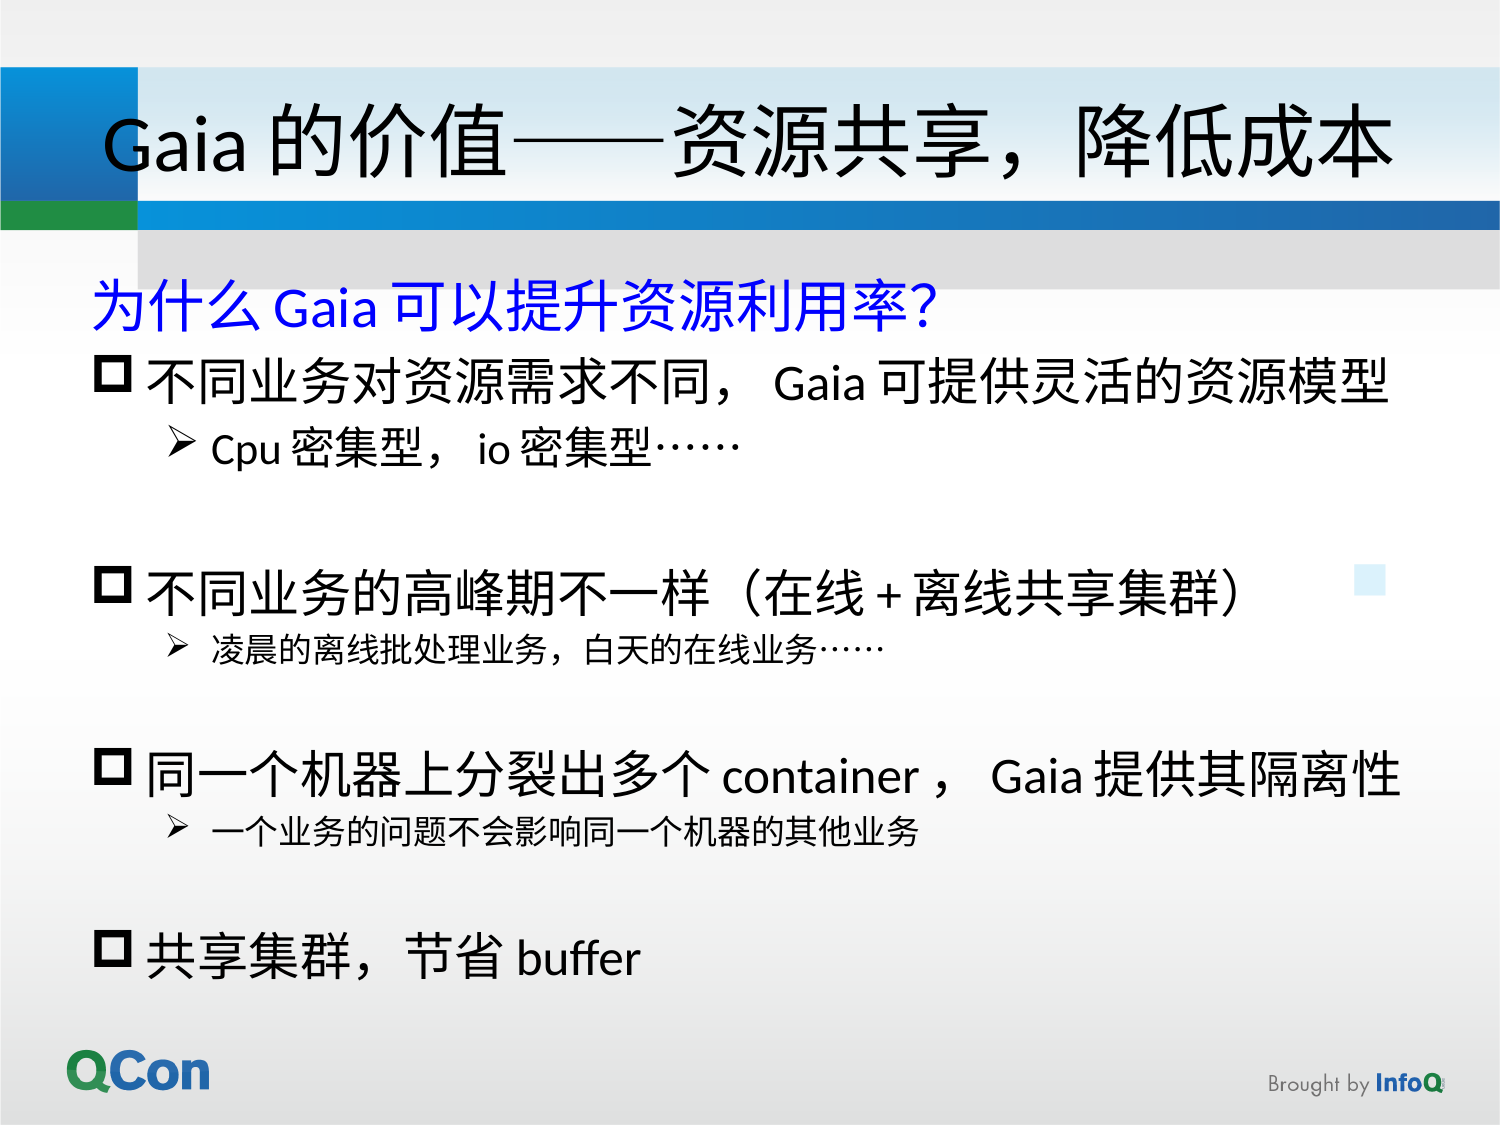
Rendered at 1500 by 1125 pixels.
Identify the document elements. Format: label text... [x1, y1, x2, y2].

picture [0, 0, 1500, 1125]
title Gaia的价值——资源共享，降低成本 [75, 45, 1425, 233]
list 为什么Gaia可以提升资源利用率？ 不同业务对资源需求不同，Gaia可提供灵活的资源模型 Cpu密集型，io密集型…… 不同业务的高峰期不一样（在线+离线共享集群） 凌晨的离线批处理业务，白天的在线业务…… 同一个机器上分裂出多个container，Gaia提供其隔离性 一个业务的问题不会影响同一个机器的其他业务 共享集群，节省buffer [75, 262, 1425, 1005]
